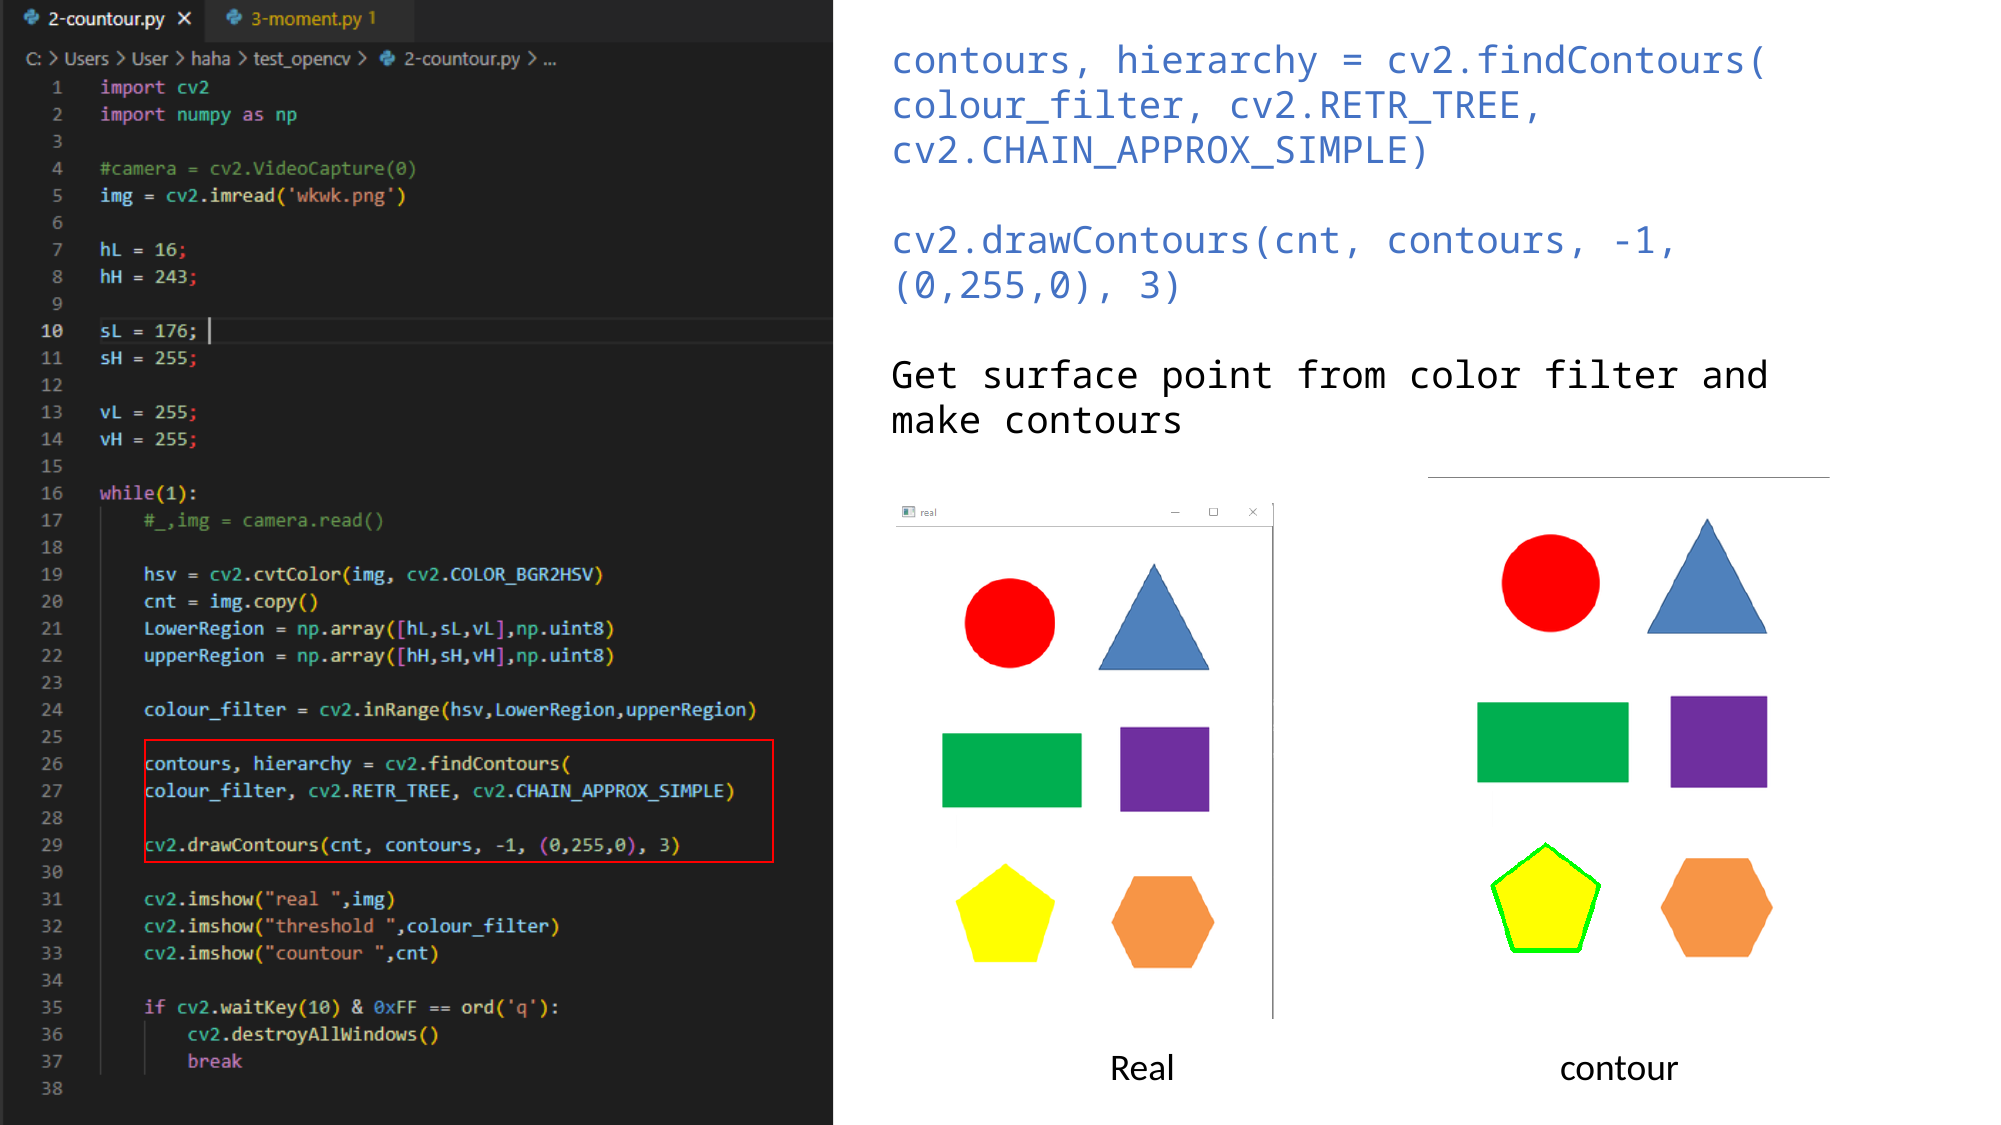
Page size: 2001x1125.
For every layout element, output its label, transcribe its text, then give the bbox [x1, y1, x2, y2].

text_box Real contour [945, 1035, 1849, 1096]
text_box contours, hierarchy = cv2.findContours( colour_filter, cv2.RETR_TREE, cv2.CHAIN_APPROX_SIMPLE) cv2.drawContours(cnt, contours, -1, (0,255,0), 3) Get surface point from color filter and make contours [876, 28, 1877, 539]
picture [1428, 473, 1830, 1020]
picture [0, 0, 834, 1125]
picture [896, 503, 1274, 1019]
